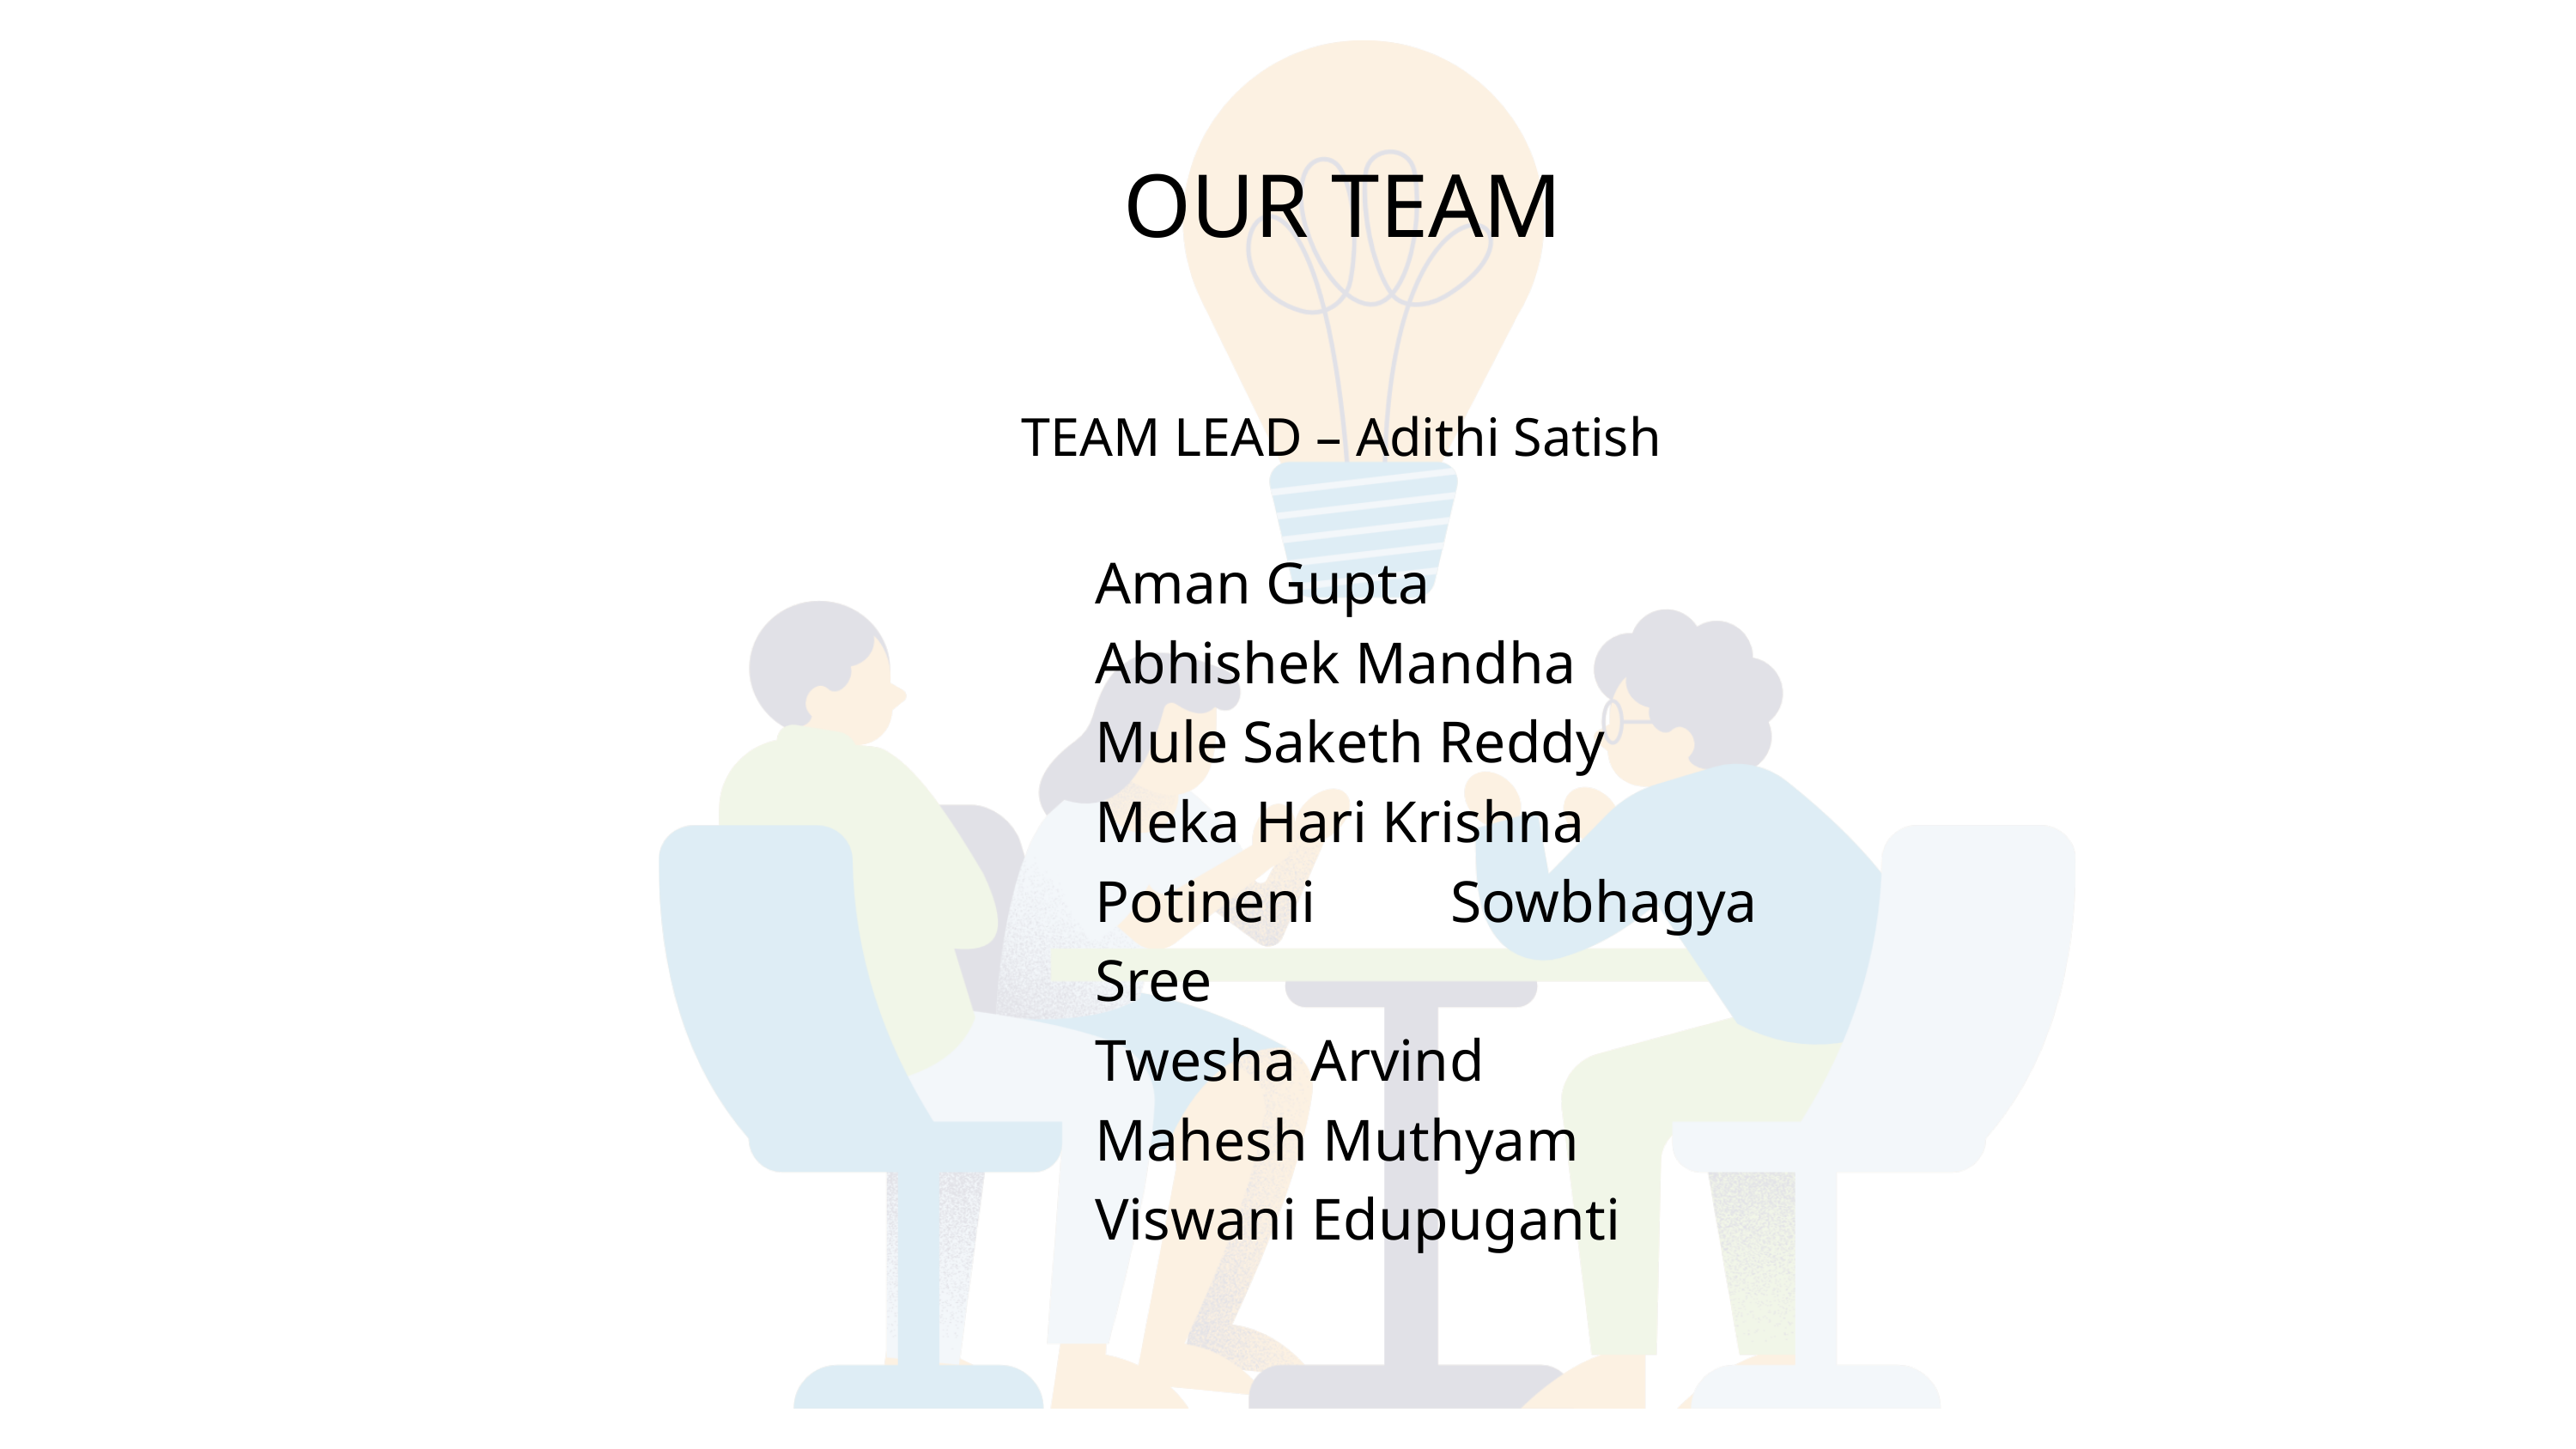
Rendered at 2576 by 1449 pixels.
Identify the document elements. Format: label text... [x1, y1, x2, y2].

text_box TEAM LEAD – Adithi Satish [983, 392, 1700, 467]
text_box OUR TEAM [1095, 132, 1592, 255]
text_box Aman Gupta Abhishek Mandha Mule Saketh Reddy Meka Hari Krishna Potineni Sowbhagya Sree Twesha Arvind Mahesh Muthyam Viswani Edupuganti [1095, 536, 1759, 1252]
text_box [659, 40, 2076, 1409]
